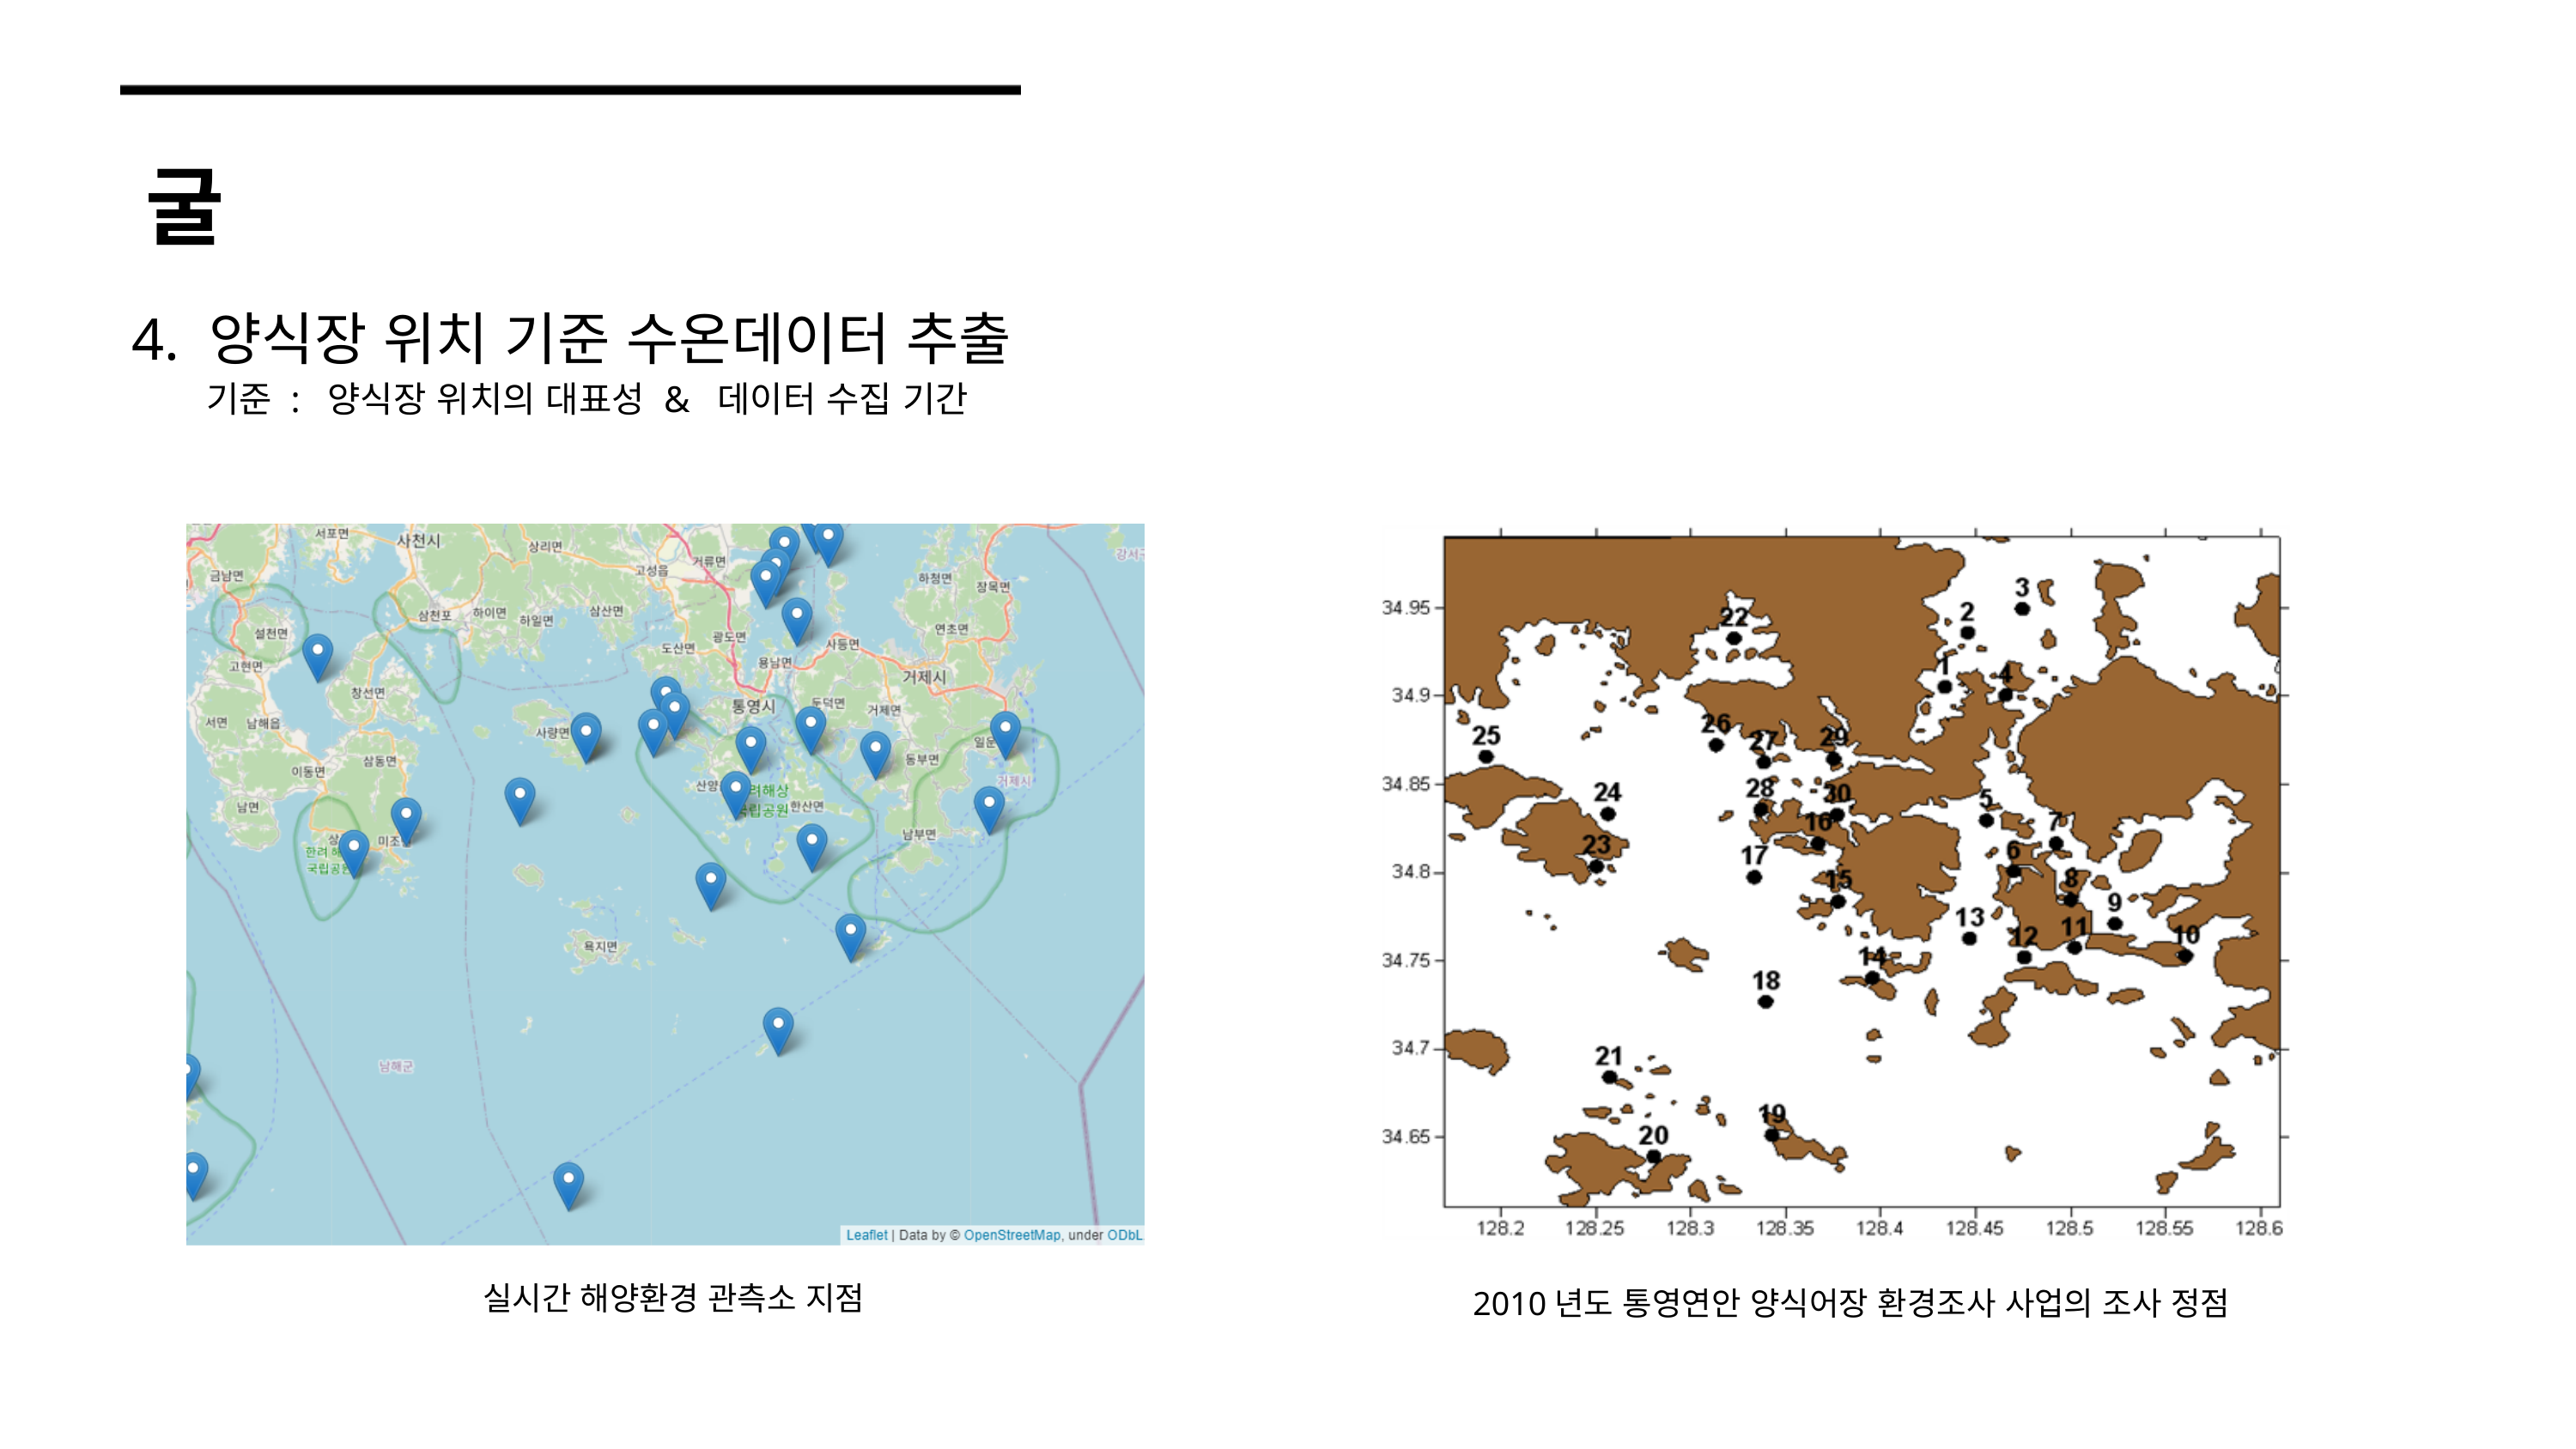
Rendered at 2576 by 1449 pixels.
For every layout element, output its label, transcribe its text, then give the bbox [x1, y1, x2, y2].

text_box 기준 : 양식장 위치의 대표성 & 데이터 수집 기간 [193, 370, 1283, 427]
text_box 4. 양식장 위치 기준 수온데이터 추출 [104, 300, 1600, 375]
picture [1363, 458, 2372, 1260]
text_box 2010년도 통영연안 양식어장 환경조사 사업의 조사 정점 [1417, 1267, 2279, 1347]
text_box 굴 [132, 166, 483, 242]
text_box 실시간 해양환경 관측소 지점 [234, 1260, 1097, 1335]
picture [185, 524, 1145, 1253]
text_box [120, 71, 1022, 109]
